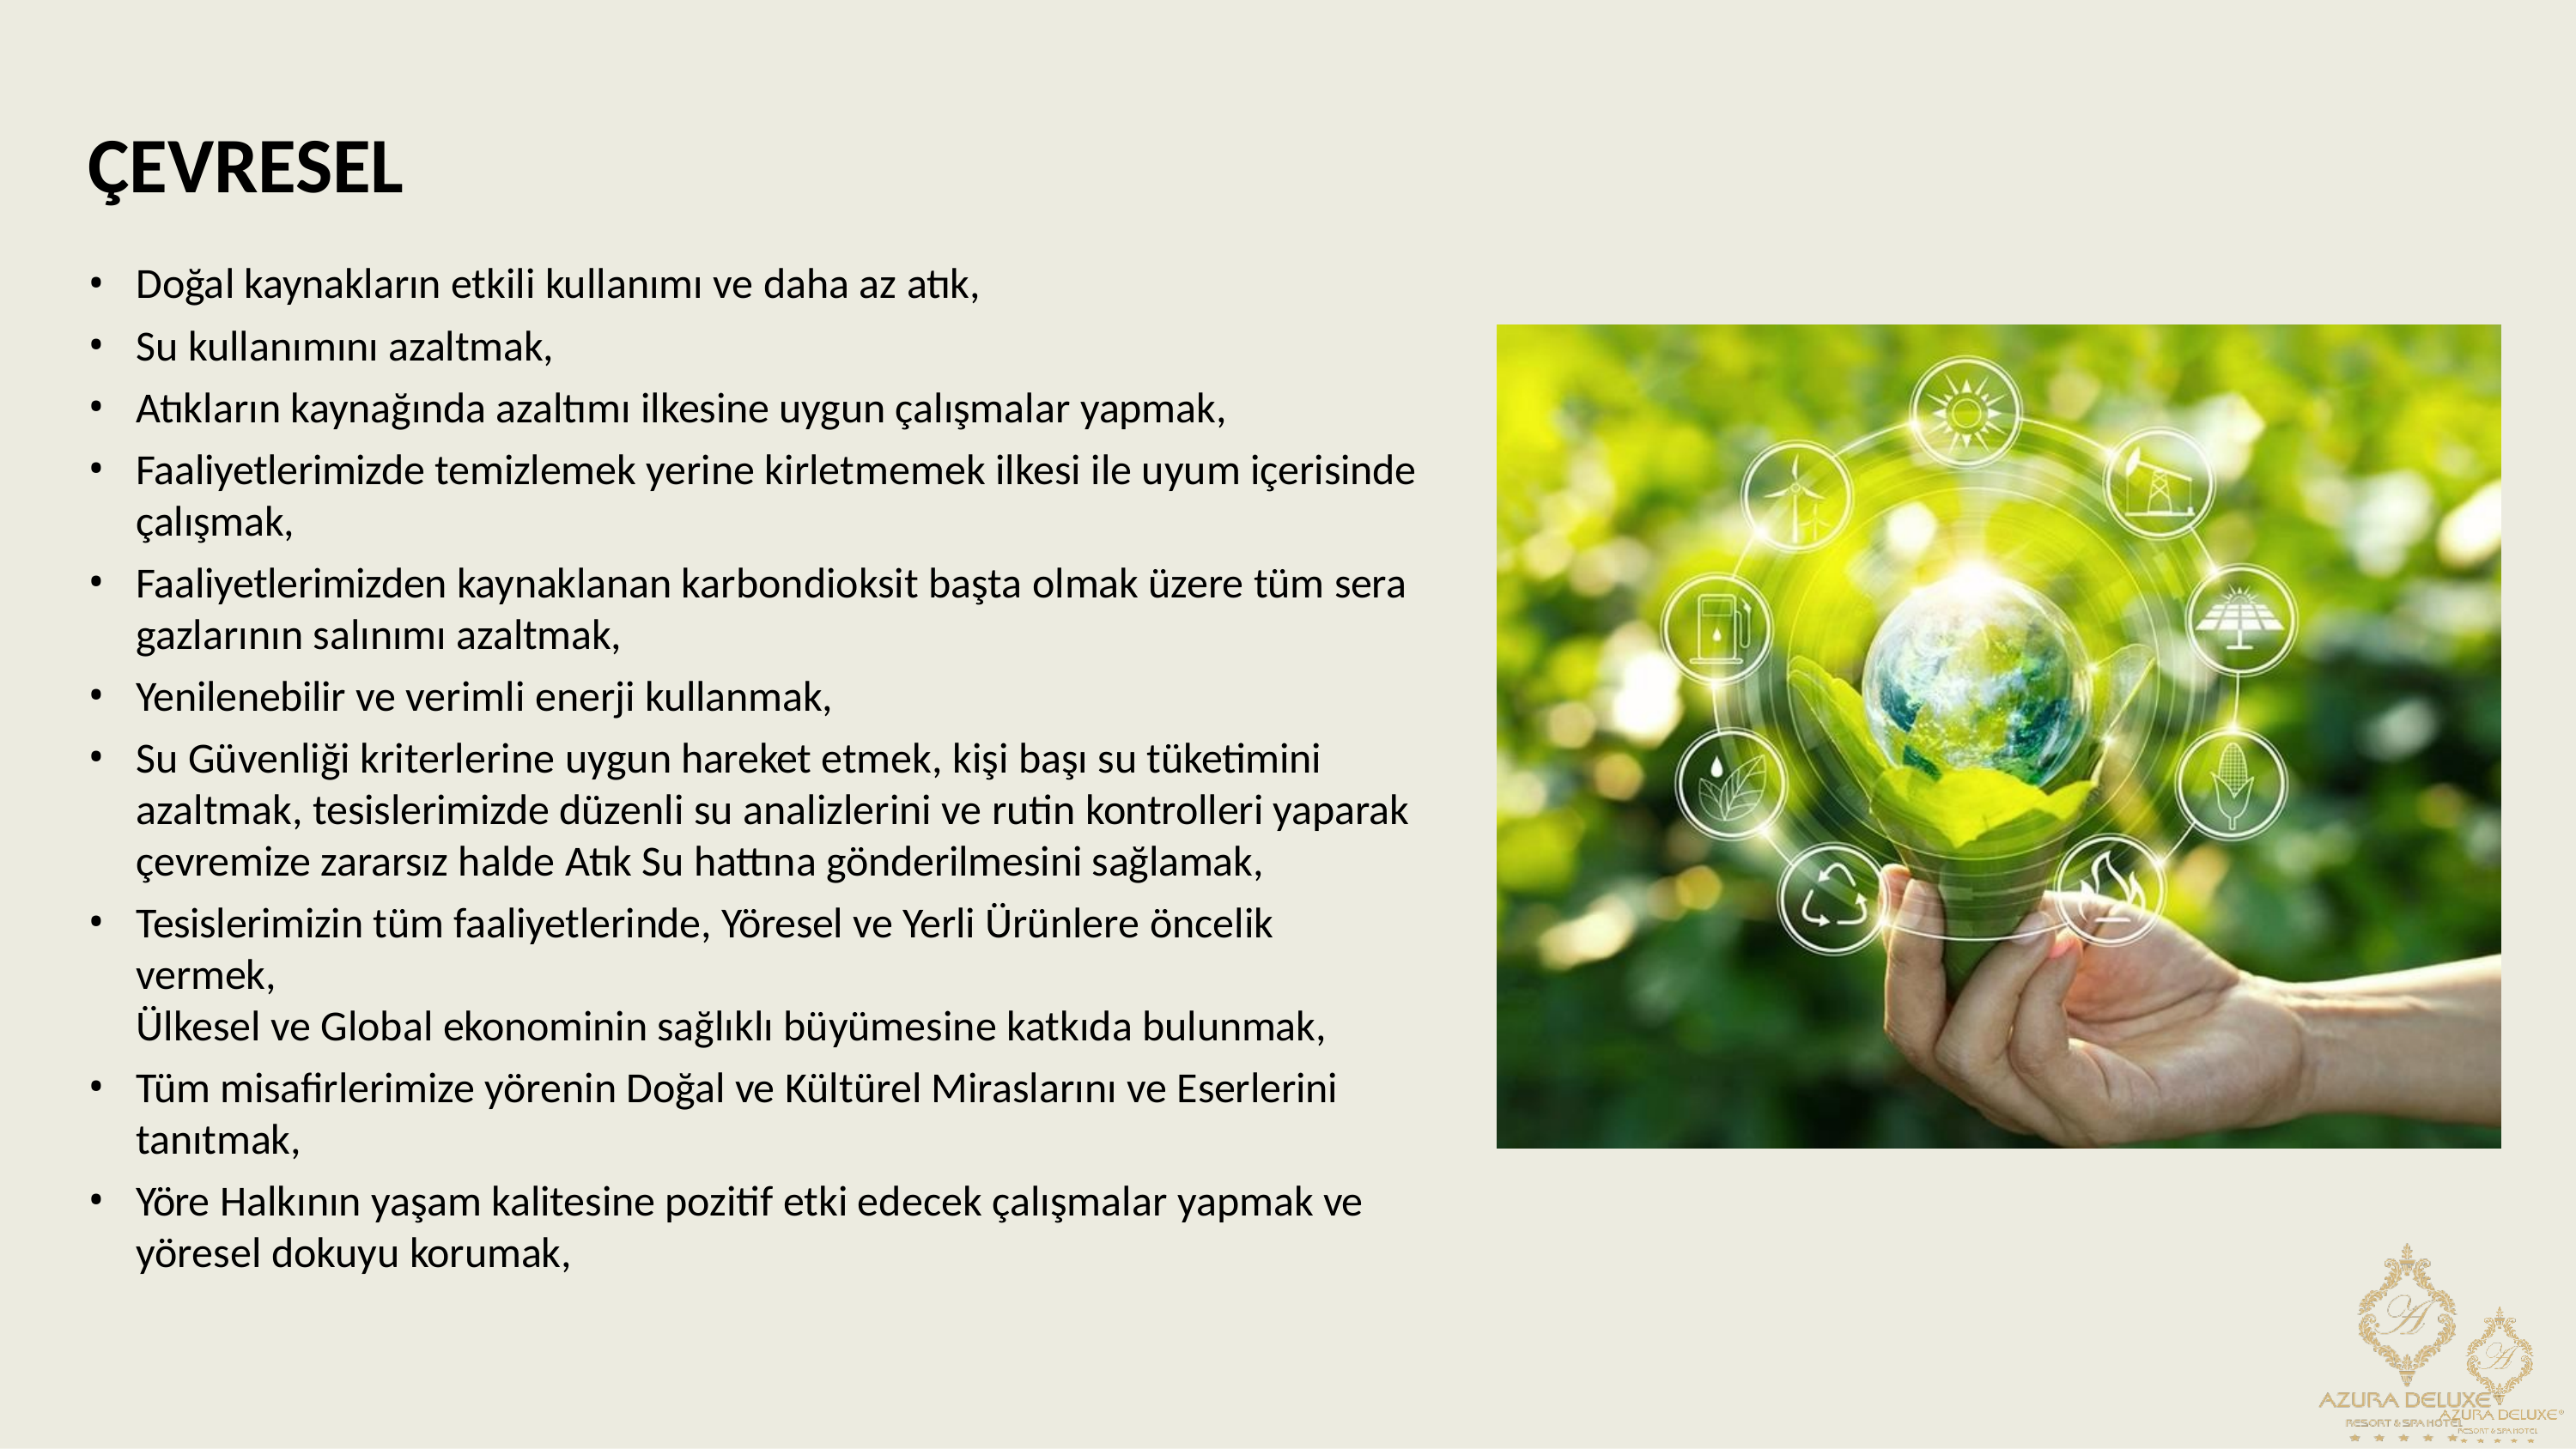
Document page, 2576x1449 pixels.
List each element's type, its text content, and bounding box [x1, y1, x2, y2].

picture [2200, 1239, 2576, 1449]
text_box Doğal kaynakların etkili kullanımı ve daha az atık, Su kullanımını azaltmak, Atıkların kaynağında azaltımı ilkesine uygun çalışmalar yapmak, Faaliyetlerimizde temizlemek yerine kirletmemek ilkesi ile uyum içerisinde çalışmak, Faaliyetlerimizden kaynaklanan karbondioksit başta olmak üzere tüm sera gazlarının salınımı azaltmak, Yenilenebilir ve verimli enerji kullanmak, Su Güvenliği kriterlerine uygun hareket etmek, kişi başı su tüketimini azaltmak, tesislerimizde düzenli su analizlerini ve rutin kontrolleri yaparak çevremize zararsız halde Atık Su hattına gönderilmesini sağlamak, Tesislerimizin tüm faaliyetlerinde, Yöresel ve Yerli Ürünlere öncelik vermek, Ülkesel ve Global ekonominin sağlıklı büyümesine katkıda bulunmak, Tüm misafirlerimize yörenin Doğal ve Kültürel Miraslarını ve Eserlerini tanıtmak, Yöre Halkının yaşam kalitesine pozitif etki edecek çalışmalar yapmak ve yöresel dokuyu korumak, [86, 243, 1438, 1276]
picture [1497, 324, 2501, 1149]
title ÇEVRESEL [86, 59, 1929, 356]
